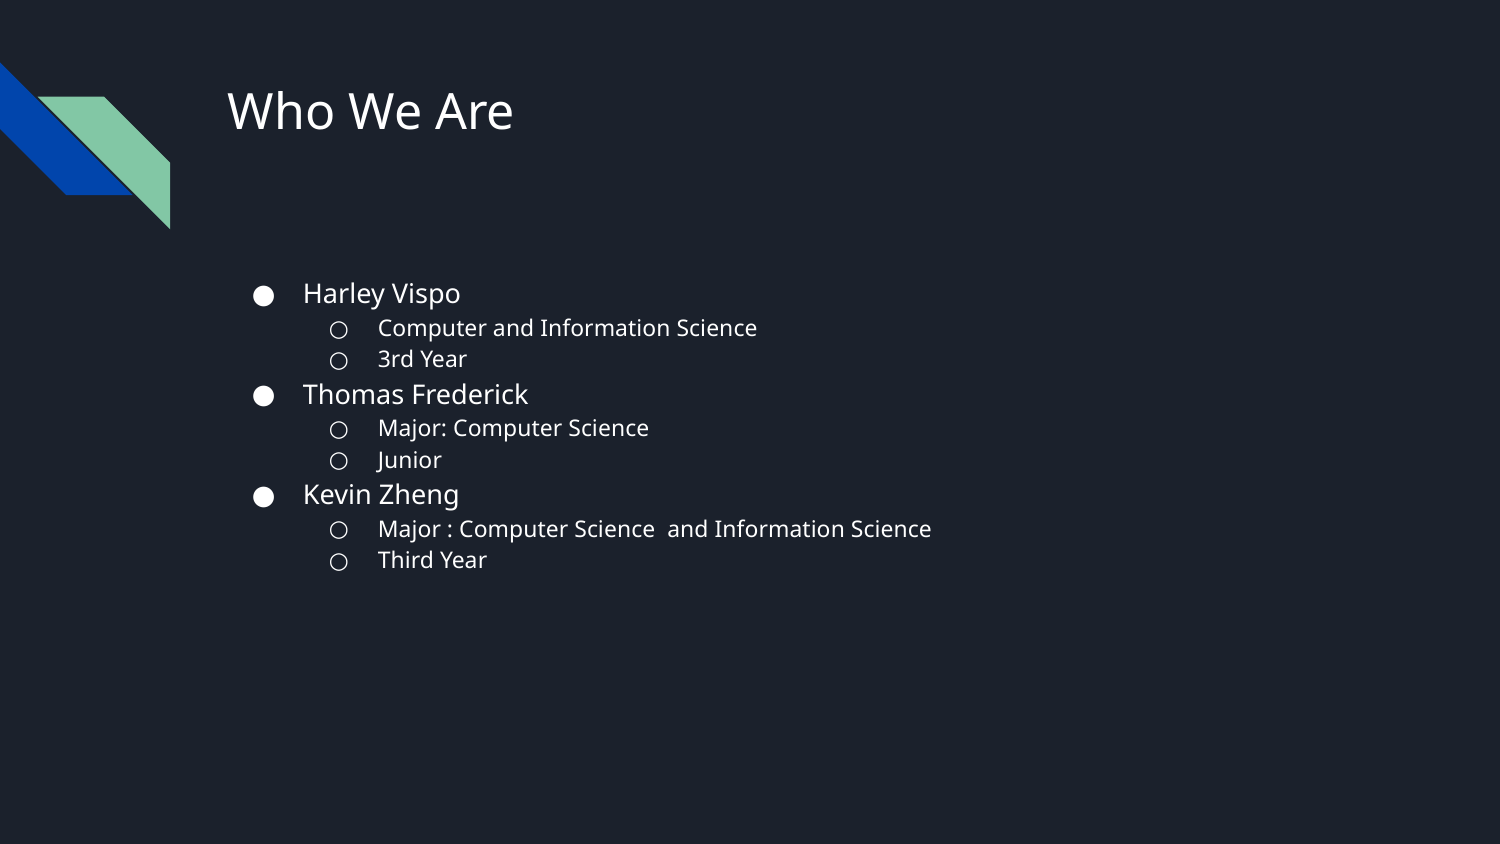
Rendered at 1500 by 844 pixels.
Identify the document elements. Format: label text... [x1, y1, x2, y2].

list Harley Vispo Computer and Information Science 3rd Year Thomas Frederick Major: Computer Science Junior Kevin Zheng Major : Computer Science and Information Science Third Year [212, 257, 1368, 735]
title Who We Are [212, 64, 1368, 215]
